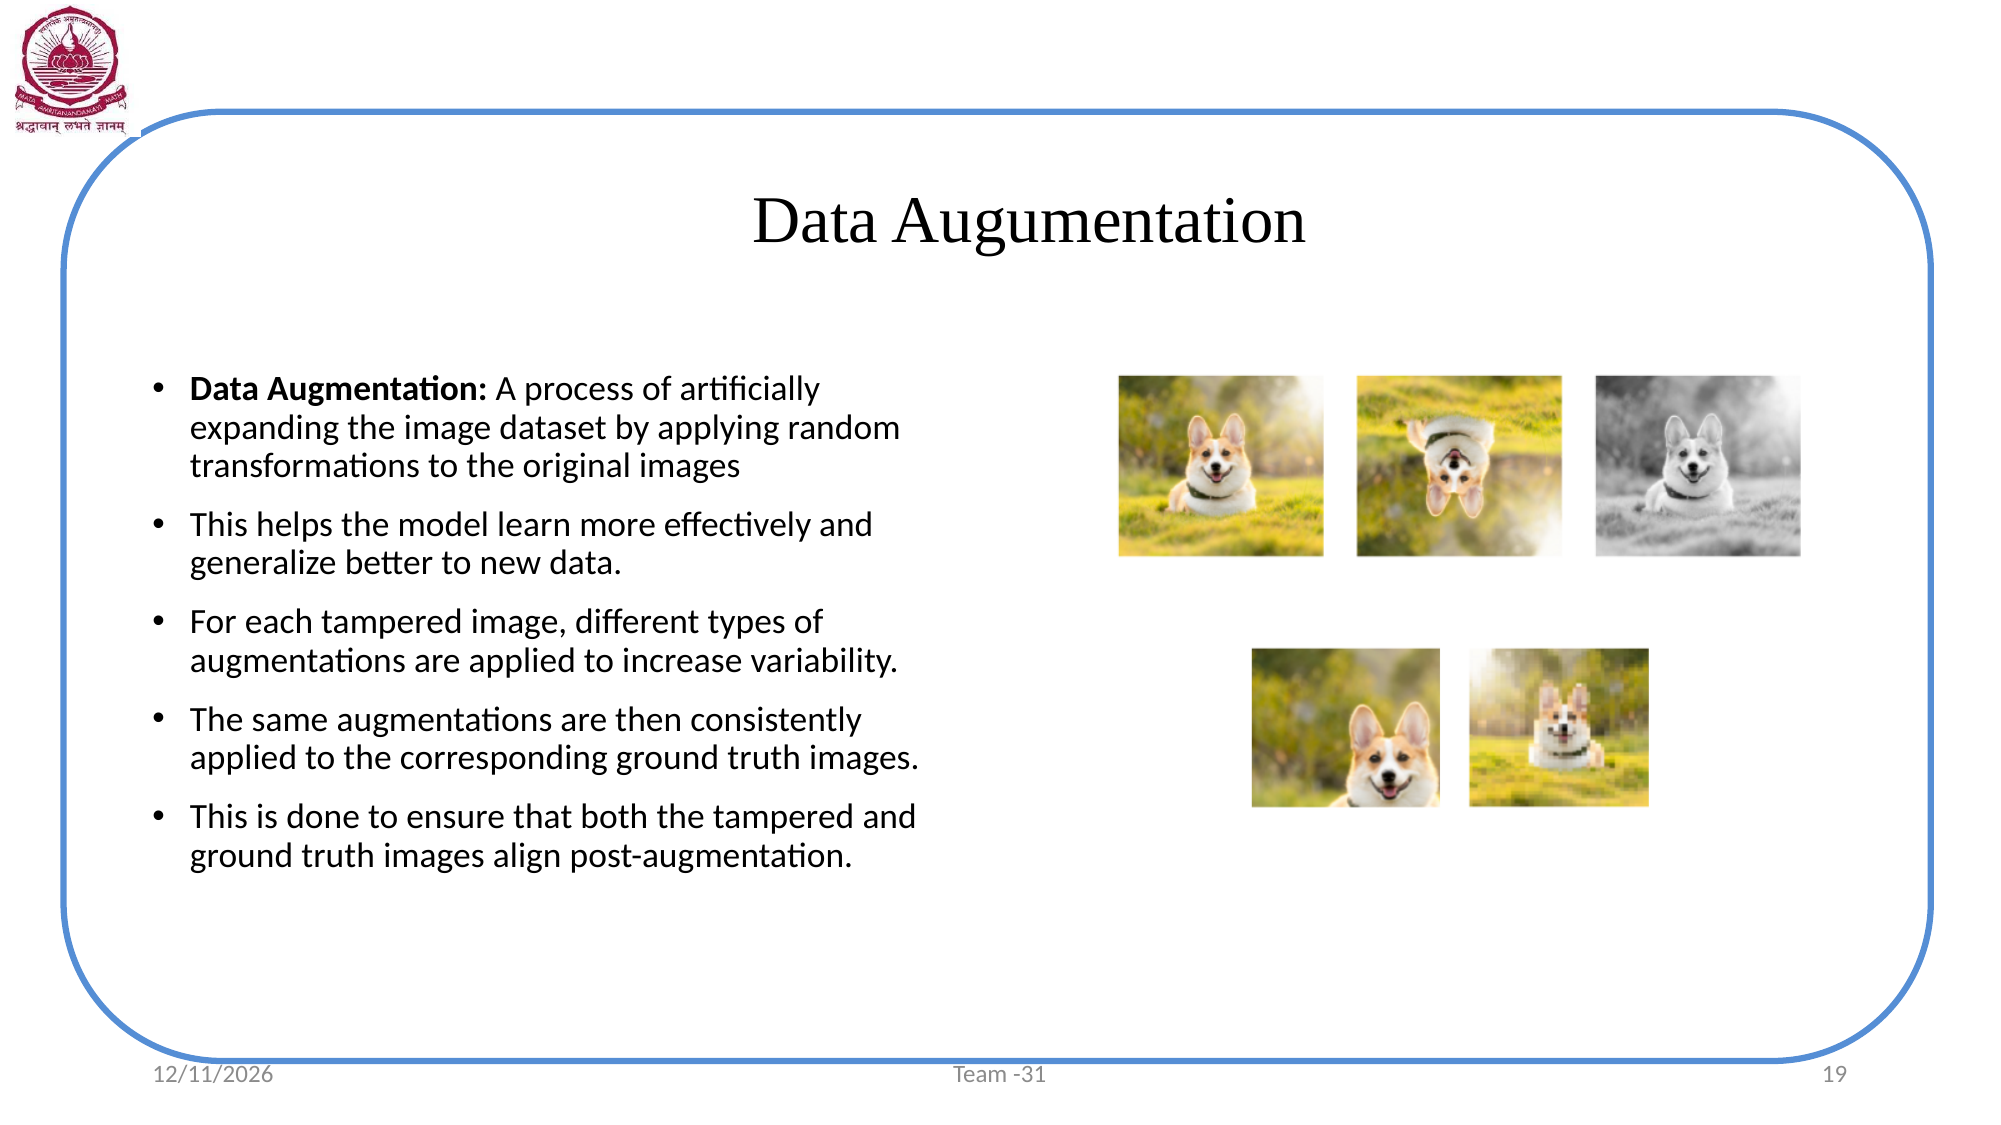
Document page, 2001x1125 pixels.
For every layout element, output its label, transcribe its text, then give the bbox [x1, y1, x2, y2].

picture [1227, 562, 1684, 849]
text_box [62, 110, 1932, 1063]
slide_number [137, 1042, 588, 1103]
picture [5, 4, 141, 137]
title Data Augumentation [1793, 111, 2000, 330]
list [1079, 277, 1816, 605]
footer Team -31 [662, 1042, 1338, 1103]
slide_number 19 [1412, 1042, 1863, 1103]
